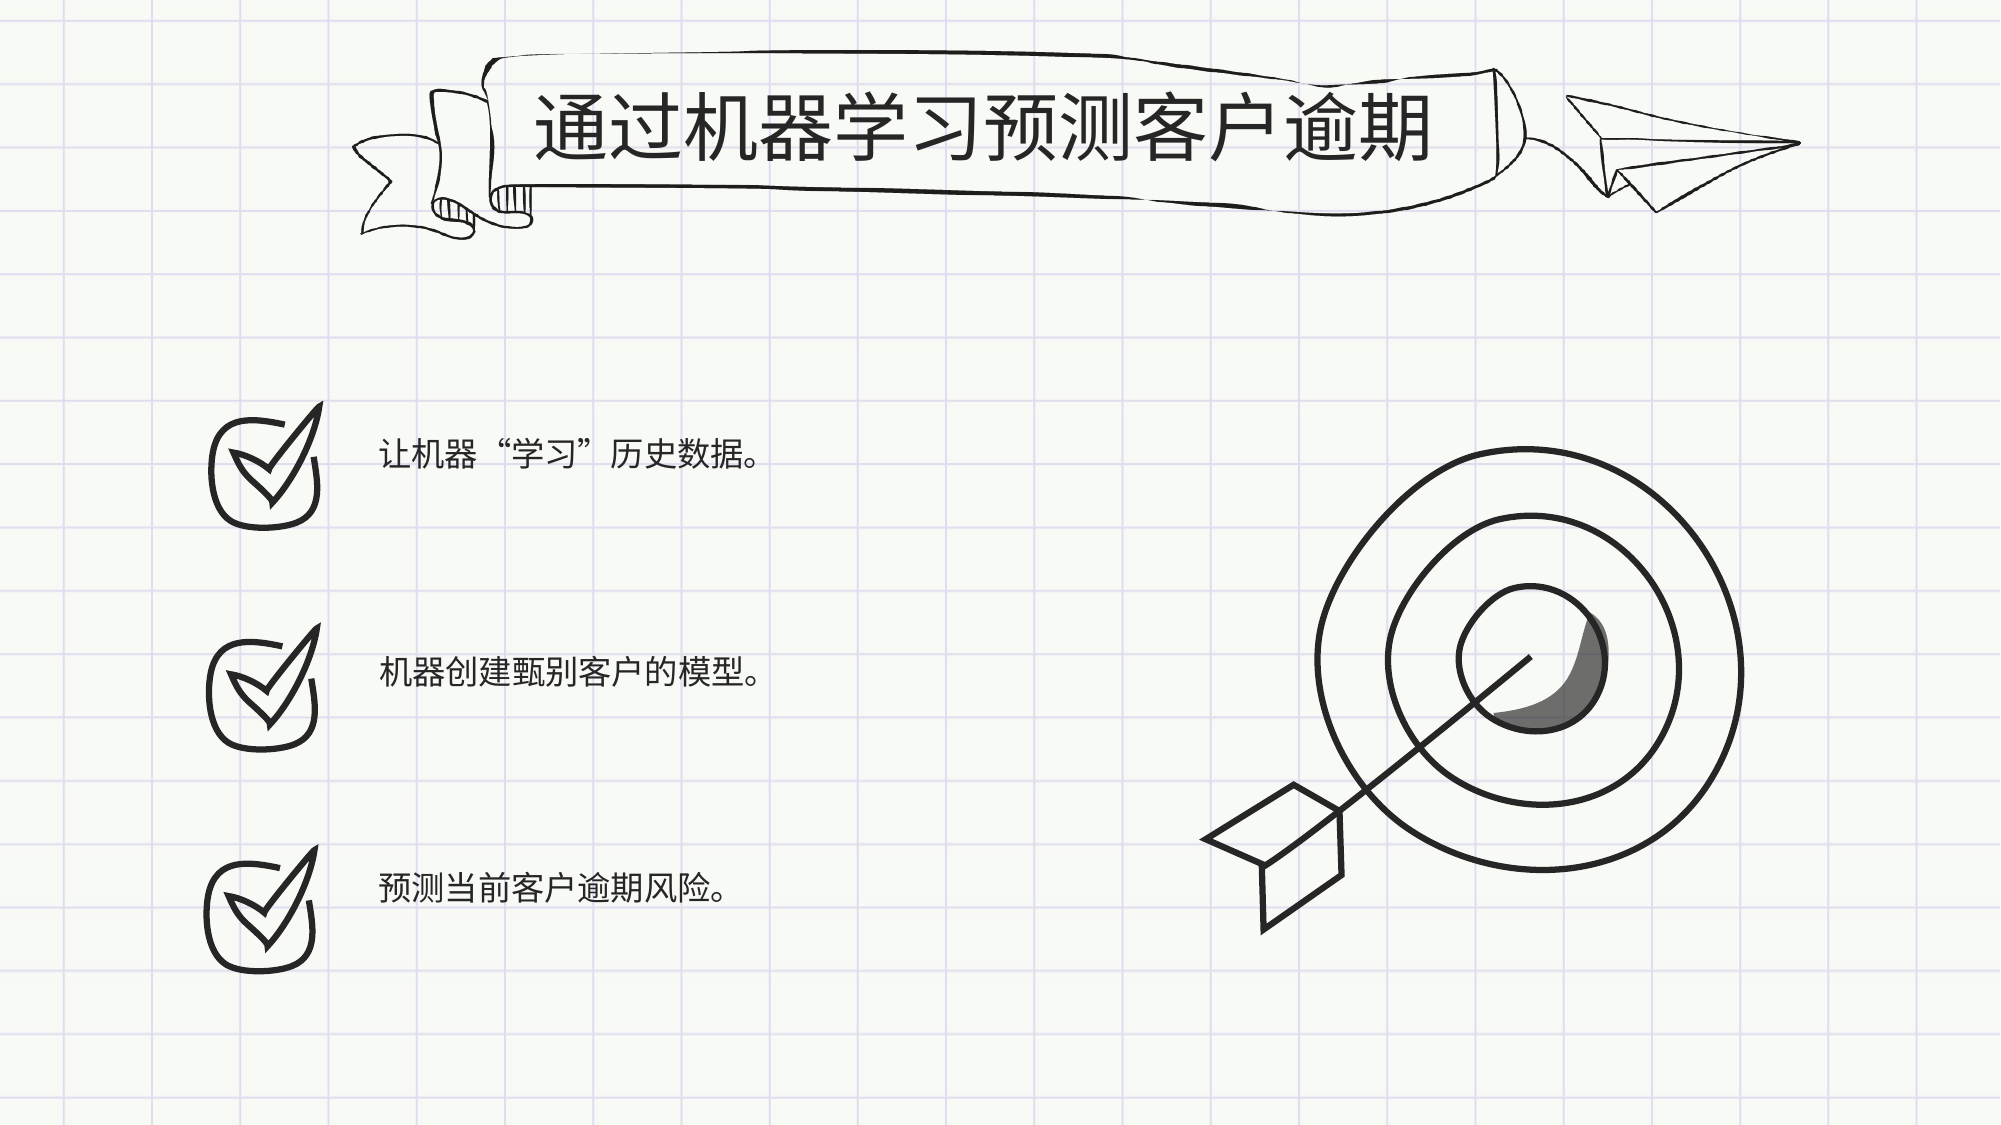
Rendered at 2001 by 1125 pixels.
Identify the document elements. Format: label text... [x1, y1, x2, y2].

text_box 预测当前客户逾期风险。 [363, 850, 1039, 915]
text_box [1214, 634, 1512, 942]
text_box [208, 628, 317, 750]
text_box 让机器“学习”历史数据。 [363, 415, 1039, 481]
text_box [1317, 449, 1743, 869]
text_box 机器创建甄别客户的模型。 [364, 633, 1040, 699]
picture [352, 50, 1801, 240]
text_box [211, 406, 320, 528]
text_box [206, 850, 315, 972]
